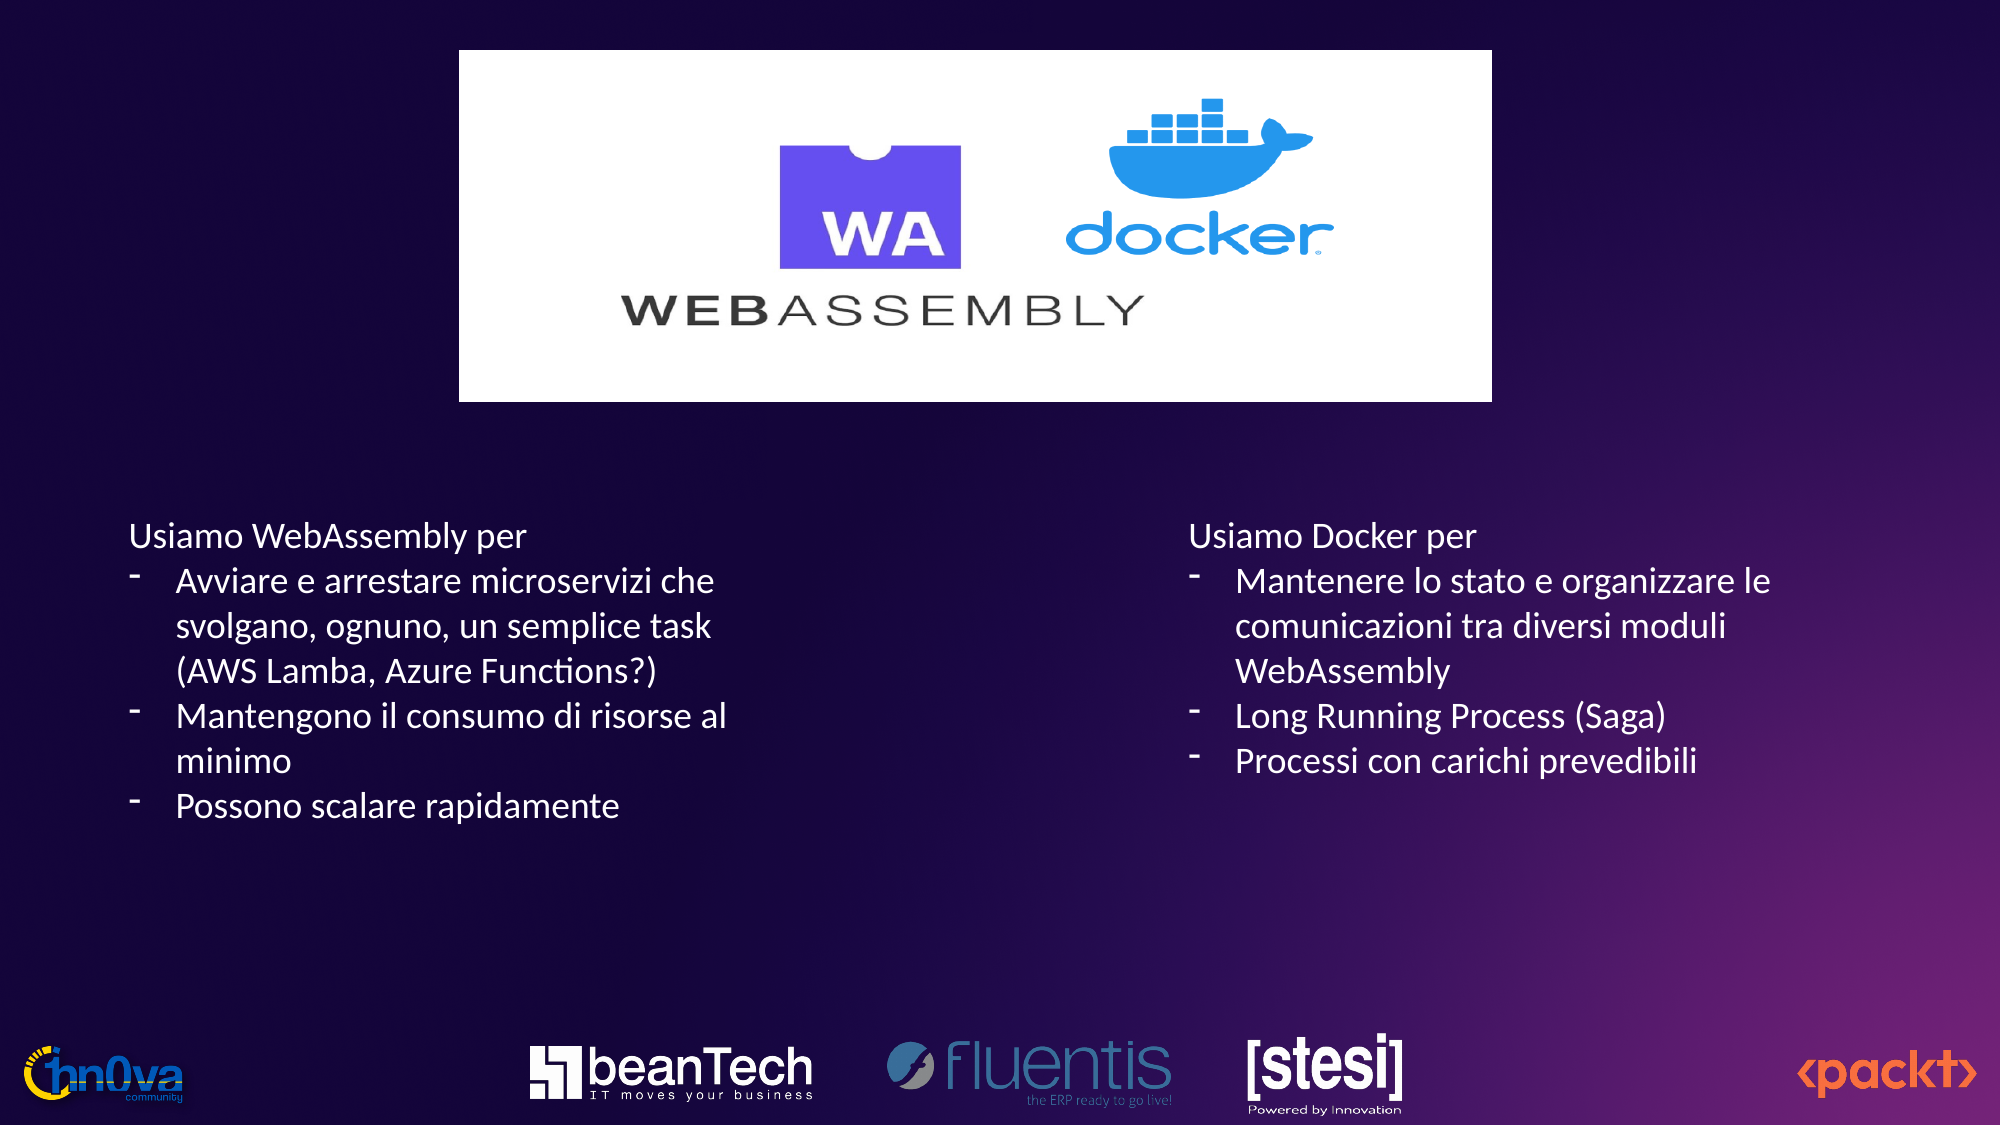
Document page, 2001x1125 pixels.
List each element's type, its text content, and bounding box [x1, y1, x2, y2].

text_box Usiamo WebAssembly per Avviare e arrestare microservizi che svolgano, ognuno, un semplice task (AWS Lamba, Azure Functions?) Mantengono il consumo di risorse al minimo Possono scalare rapidamente [113, 503, 818, 834]
text_box Usiamo Docker per Mantenere lo stato e organizzare le comunicazioni tra diversi moduli WebAssembly Long Running Process (Saga) Processi con carichi prevedibili [1173, 503, 1877, 789]
picture [0, 0, 2000, 1125]
